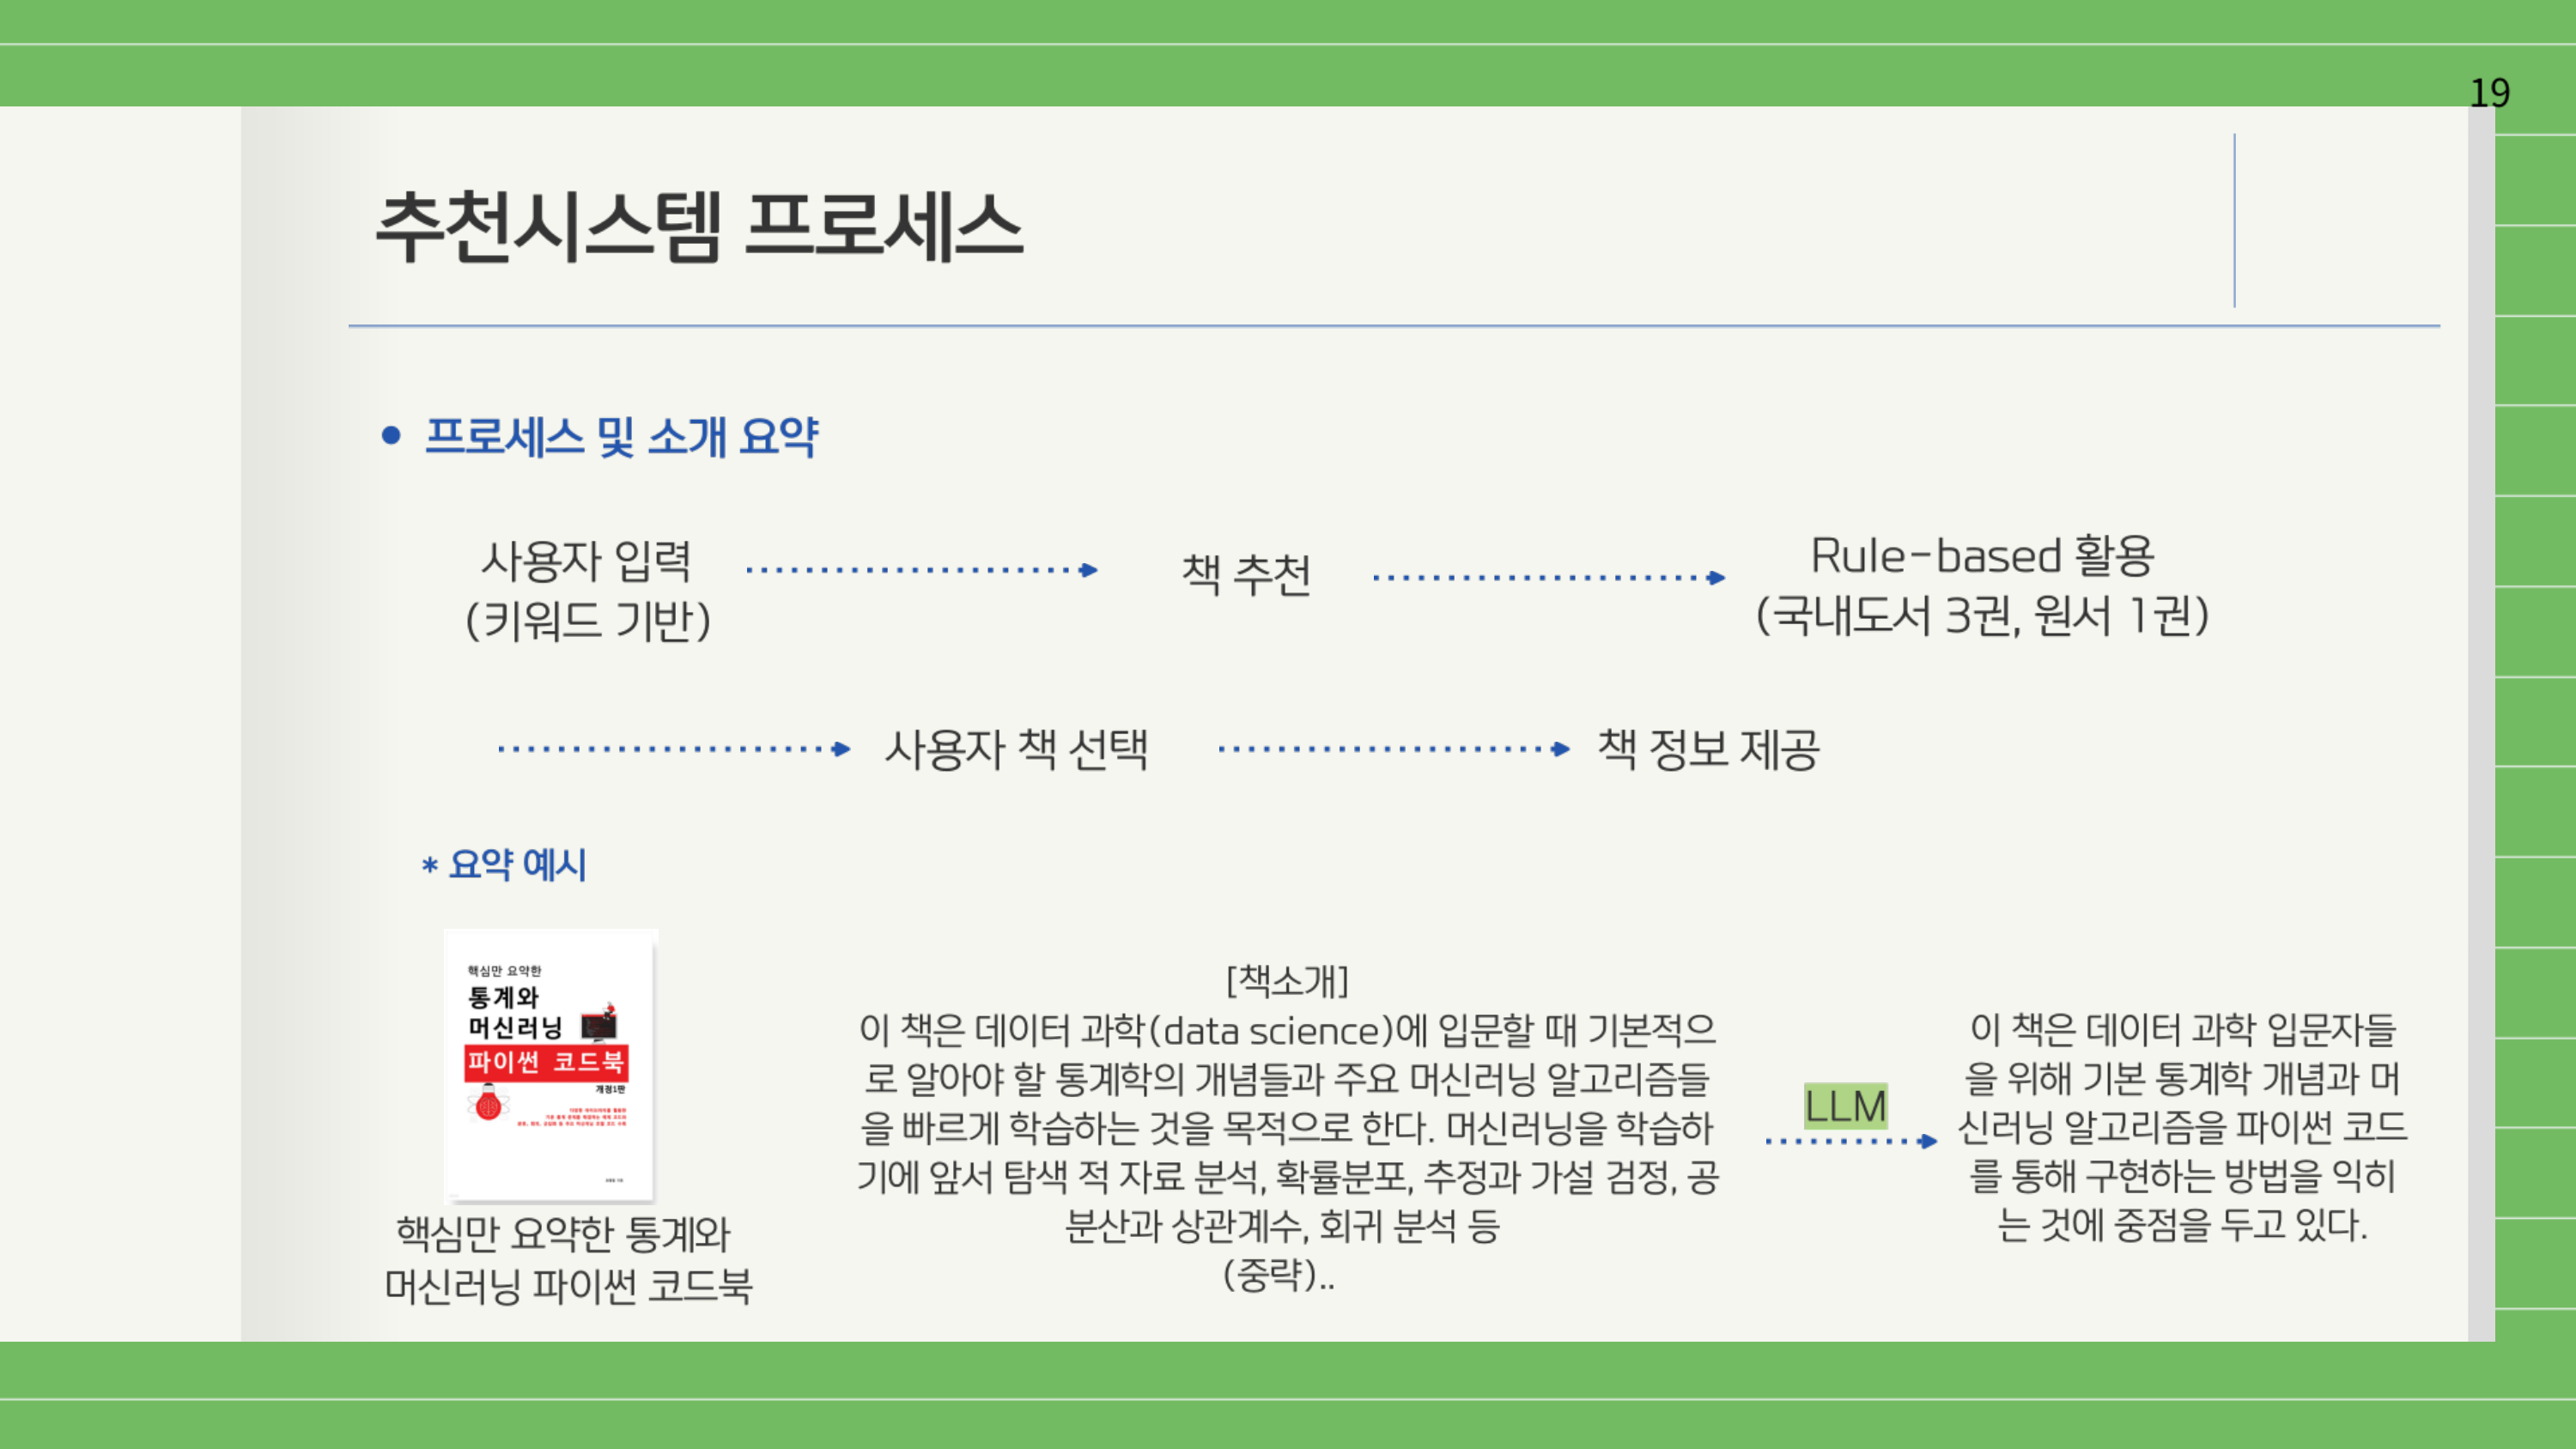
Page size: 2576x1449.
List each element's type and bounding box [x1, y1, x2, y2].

picture [680, 707, 1279, 818]
text_box [499, 742, 676, 758]
picture [239, 518, 1512, 689]
picture [352, 152, 1093, 349]
text_box [443, 929, 659, 1195]
picture [355, 391, 867, 507]
picture [280, 943, 2443, 1348]
text_box [1516, 570, 1726, 586]
text_box [0, 162, 2576, 1449]
picture [408, 828, 619, 921]
picture [2024, 39, 2576, 156]
picture [1348, 707, 1976, 818]
text_box [1285, 742, 1344, 758]
picture [1732, 512, 2269, 683]
text_box [2147, 219, 2322, 223]
text_box [1096, 324, 2442, 329]
text_box [0, 0, 2576, 104]
text_box [0, 106, 2496, 1342]
